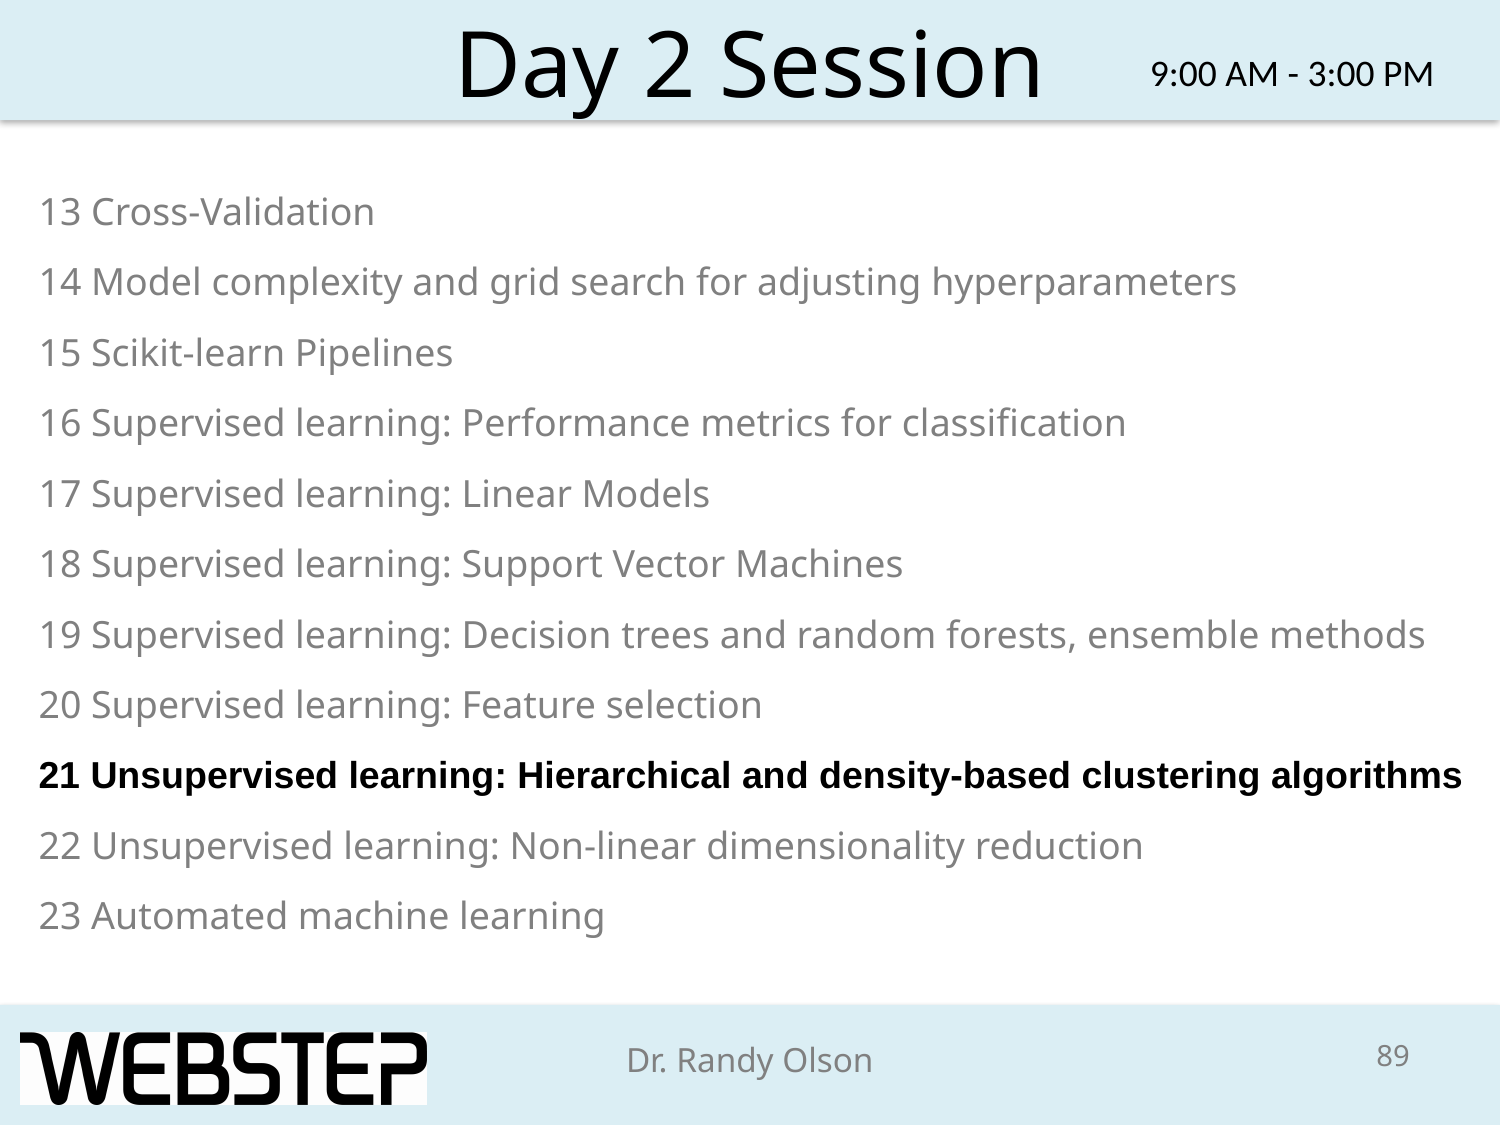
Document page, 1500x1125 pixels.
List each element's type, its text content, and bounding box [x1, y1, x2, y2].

slide_number 89 [1310, 1026, 1425, 1088]
title Day 2 Session [75, 0, 1425, 155]
text_box 9:00 AM - 3:00 PM [1135, 41, 1450, 101]
picture [20, 1032, 427, 1105]
list 13 Cross-Validation 14 Model complexity and grid search for adjusting hyperparameters 15 Scikit-learn Pipelines 16 Supervised learning: Performance metrics for classification 17 Supervised learning: Linear Models 18 Supervised learning: Support Vector Machines 19 Supervised learning: Decision trees and random forests, ensemble methods 20 Supervised learning: Feature selection 21 Unsupervised learning: Hierarchical and density-based clustering algorithms 22 Unsupervised learning: Non-linear dimensionality reduction 23 Automated machine learning [23, 162, 1500, 919]
